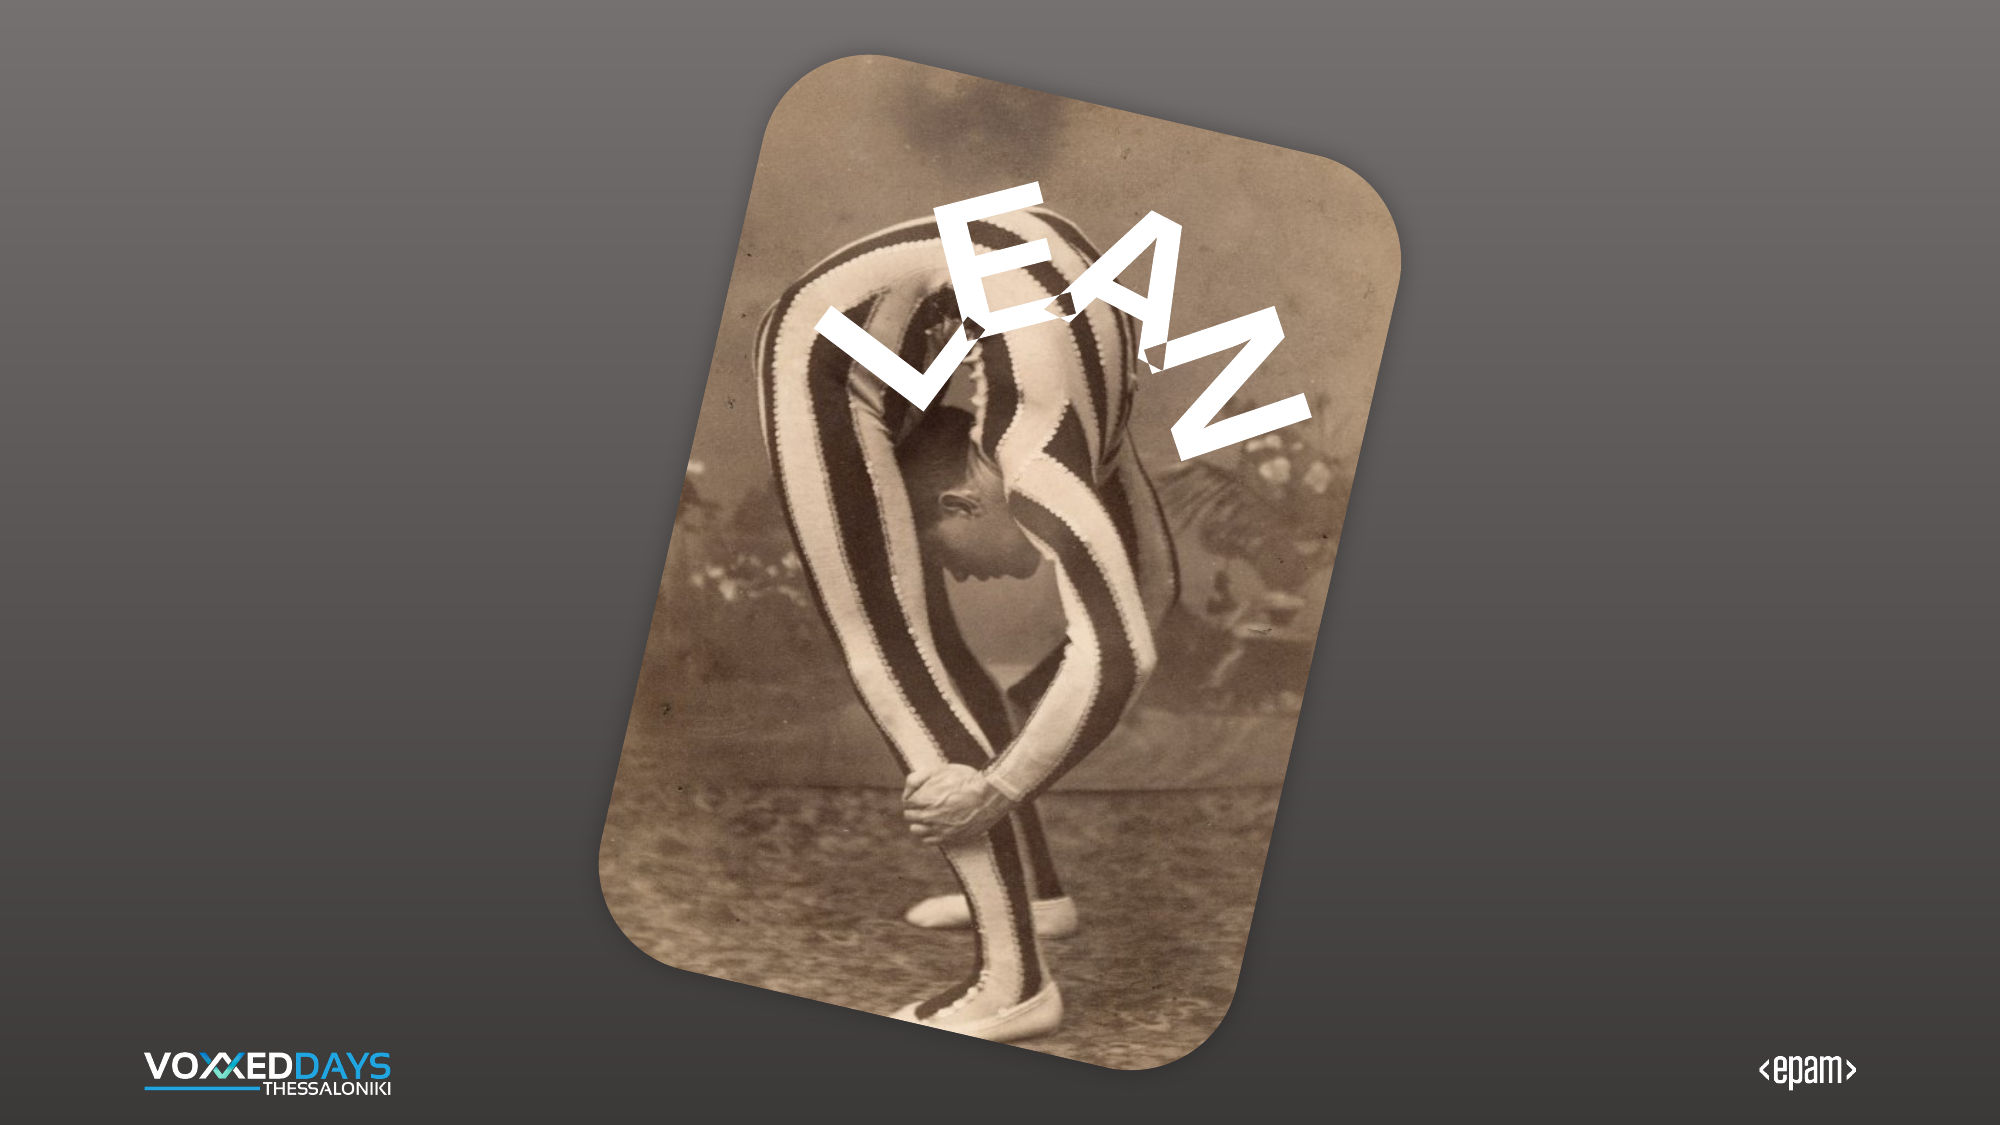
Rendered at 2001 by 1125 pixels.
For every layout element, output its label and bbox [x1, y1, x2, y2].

picture [137, 1044, 397, 1103]
picture [1752, 1052, 1863, 1094]
picture [598, 54, 1402, 1071]
